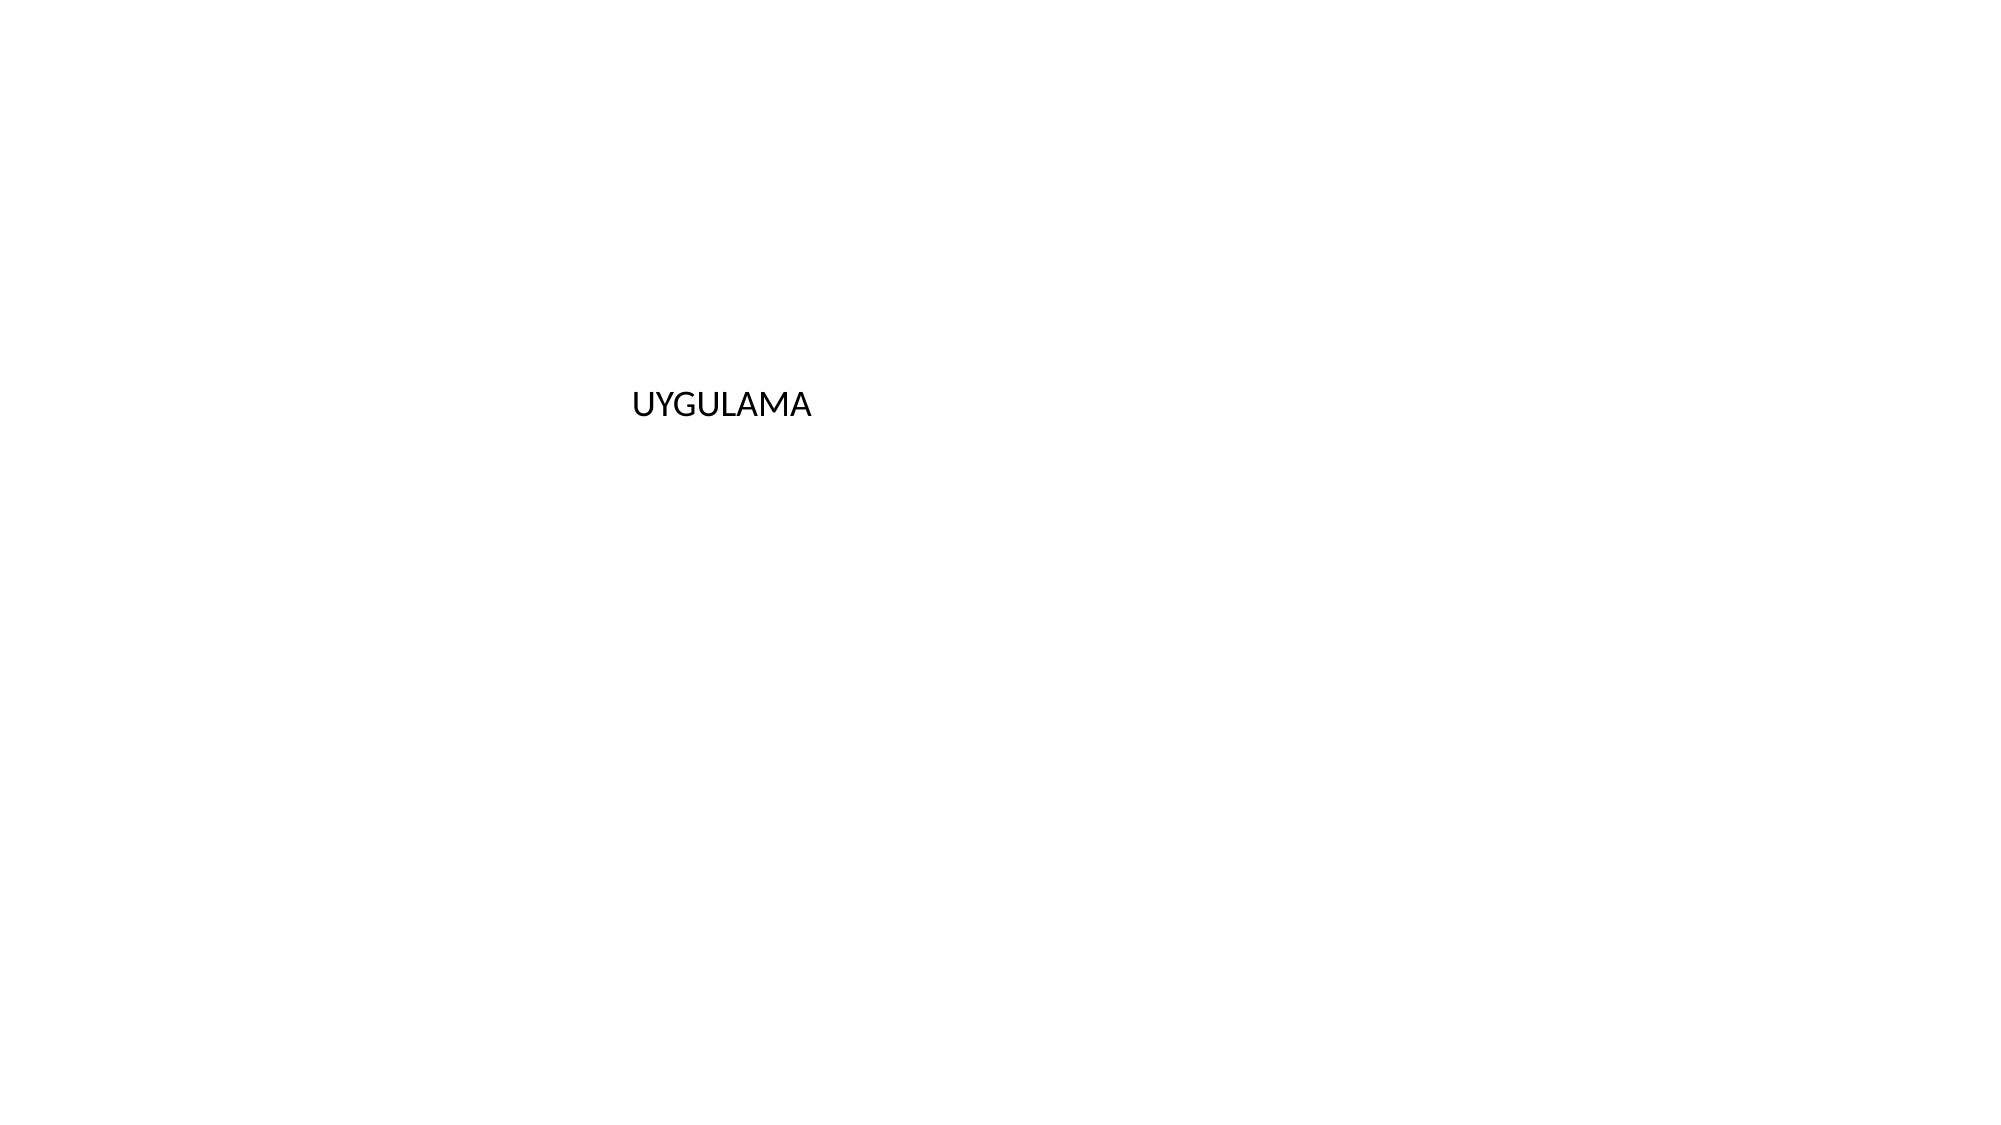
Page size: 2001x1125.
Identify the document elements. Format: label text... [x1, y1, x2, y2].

text_box UYGULAMA [617, 371, 827, 432]
